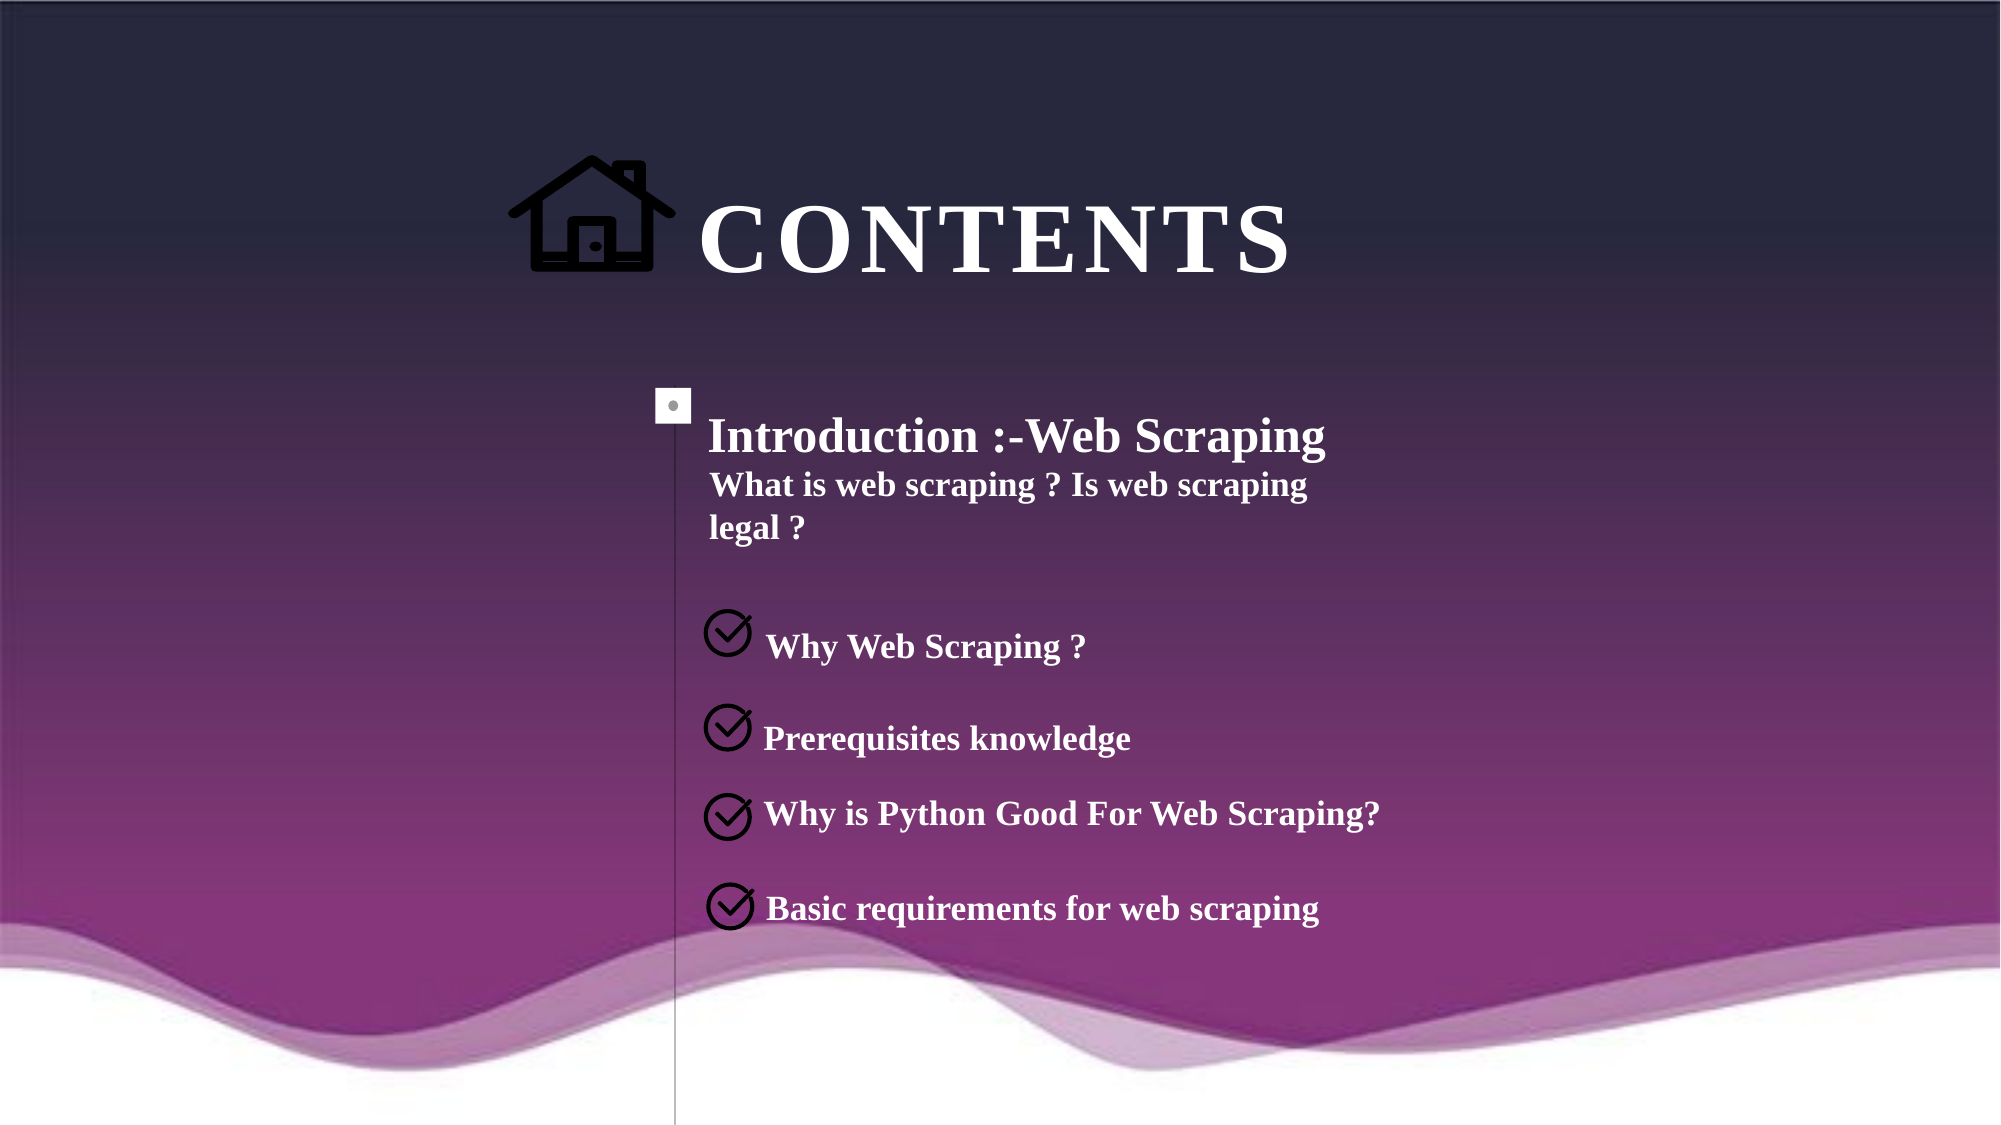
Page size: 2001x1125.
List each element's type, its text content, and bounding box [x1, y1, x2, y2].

text_box Basic requirements for web scraping [765, 884, 1419, 1012]
text_box [704, 610, 751, 657]
text_box [704, 704, 751, 751]
text_box [510, 157, 674, 270]
text_box Introduction :-Web Scraping [707, 342, 1360, 453]
text_box Why Web Scraping ? [750, 573, 1416, 673]
text_box Why is Python Good For Web Scraping? [763, 790, 1416, 833]
picture [0, 0, 2001, 1125]
text_box [707, 883, 754, 930]
text_box What is web scraping ? Is web scraping legal ? [694, 453, 1360, 554]
text_box CONTENTS [697, 195, 1303, 292]
text_box Prerequisites knowledge [763, 672, 1416, 758]
text_box [704, 793, 751, 841]
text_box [655, 387, 692, 424]
